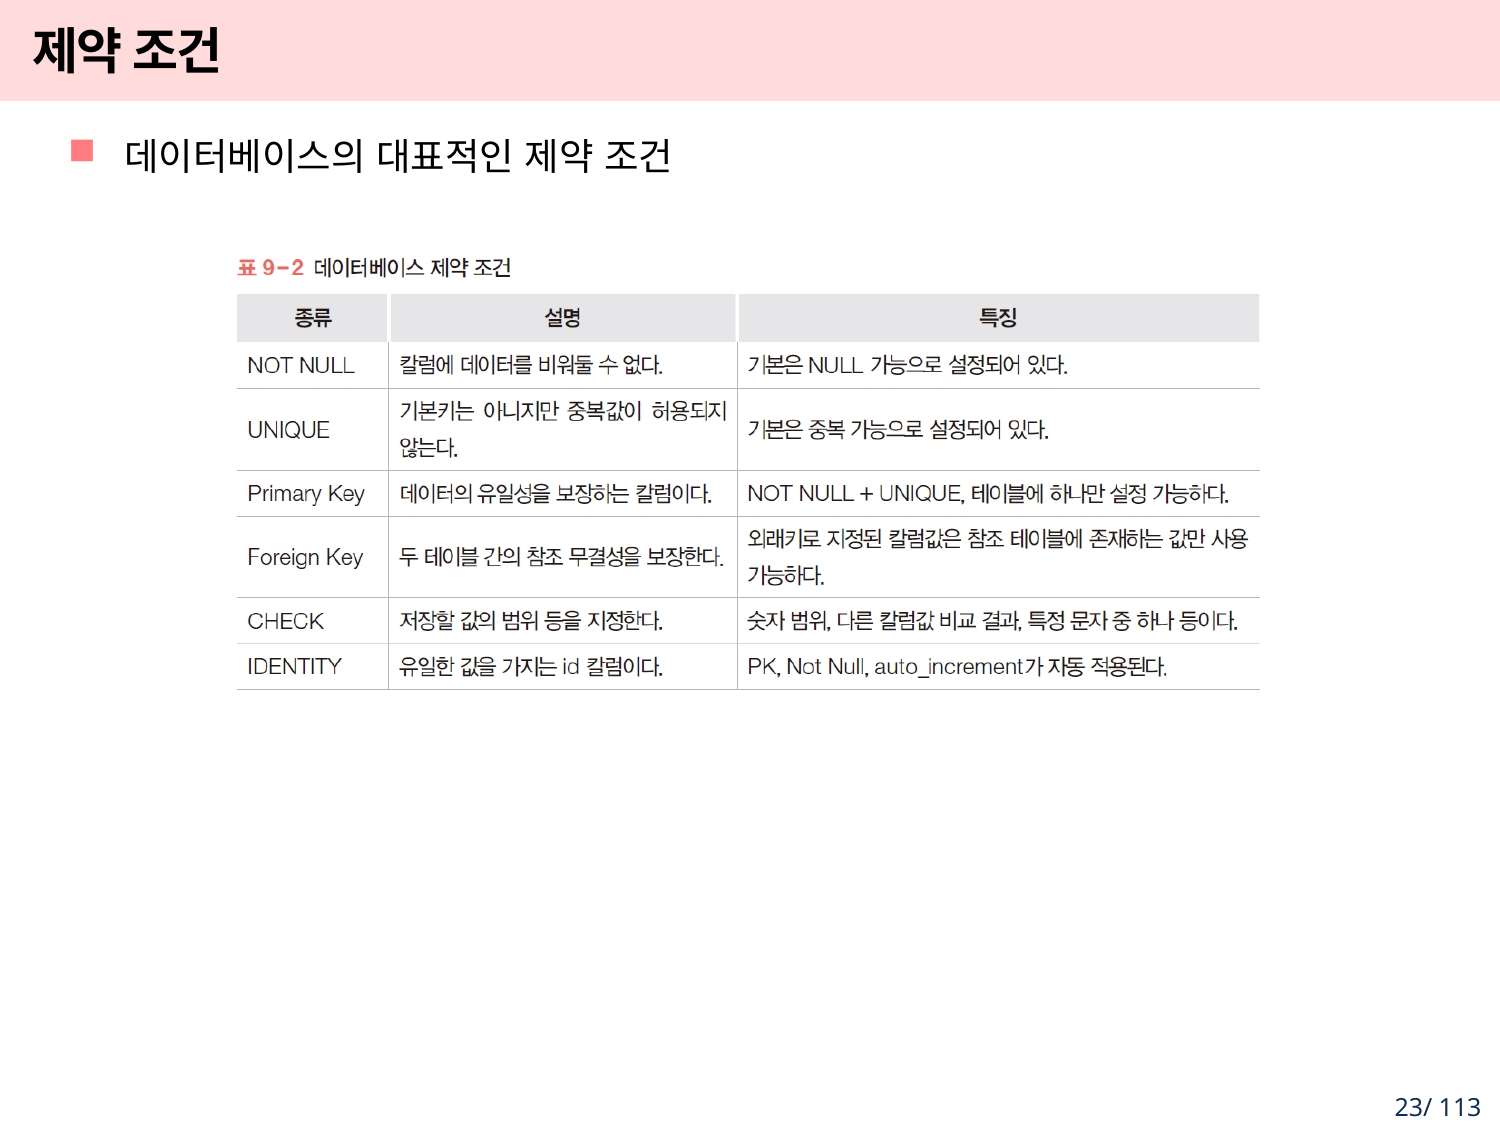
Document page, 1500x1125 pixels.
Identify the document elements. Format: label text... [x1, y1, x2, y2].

list 데이터베이스의 대표적인 제약 조건 [53, 125, 1425, 1005]
title 제약 조건 [17, 10, 1295, 89]
picture [237, 255, 1263, 693]
